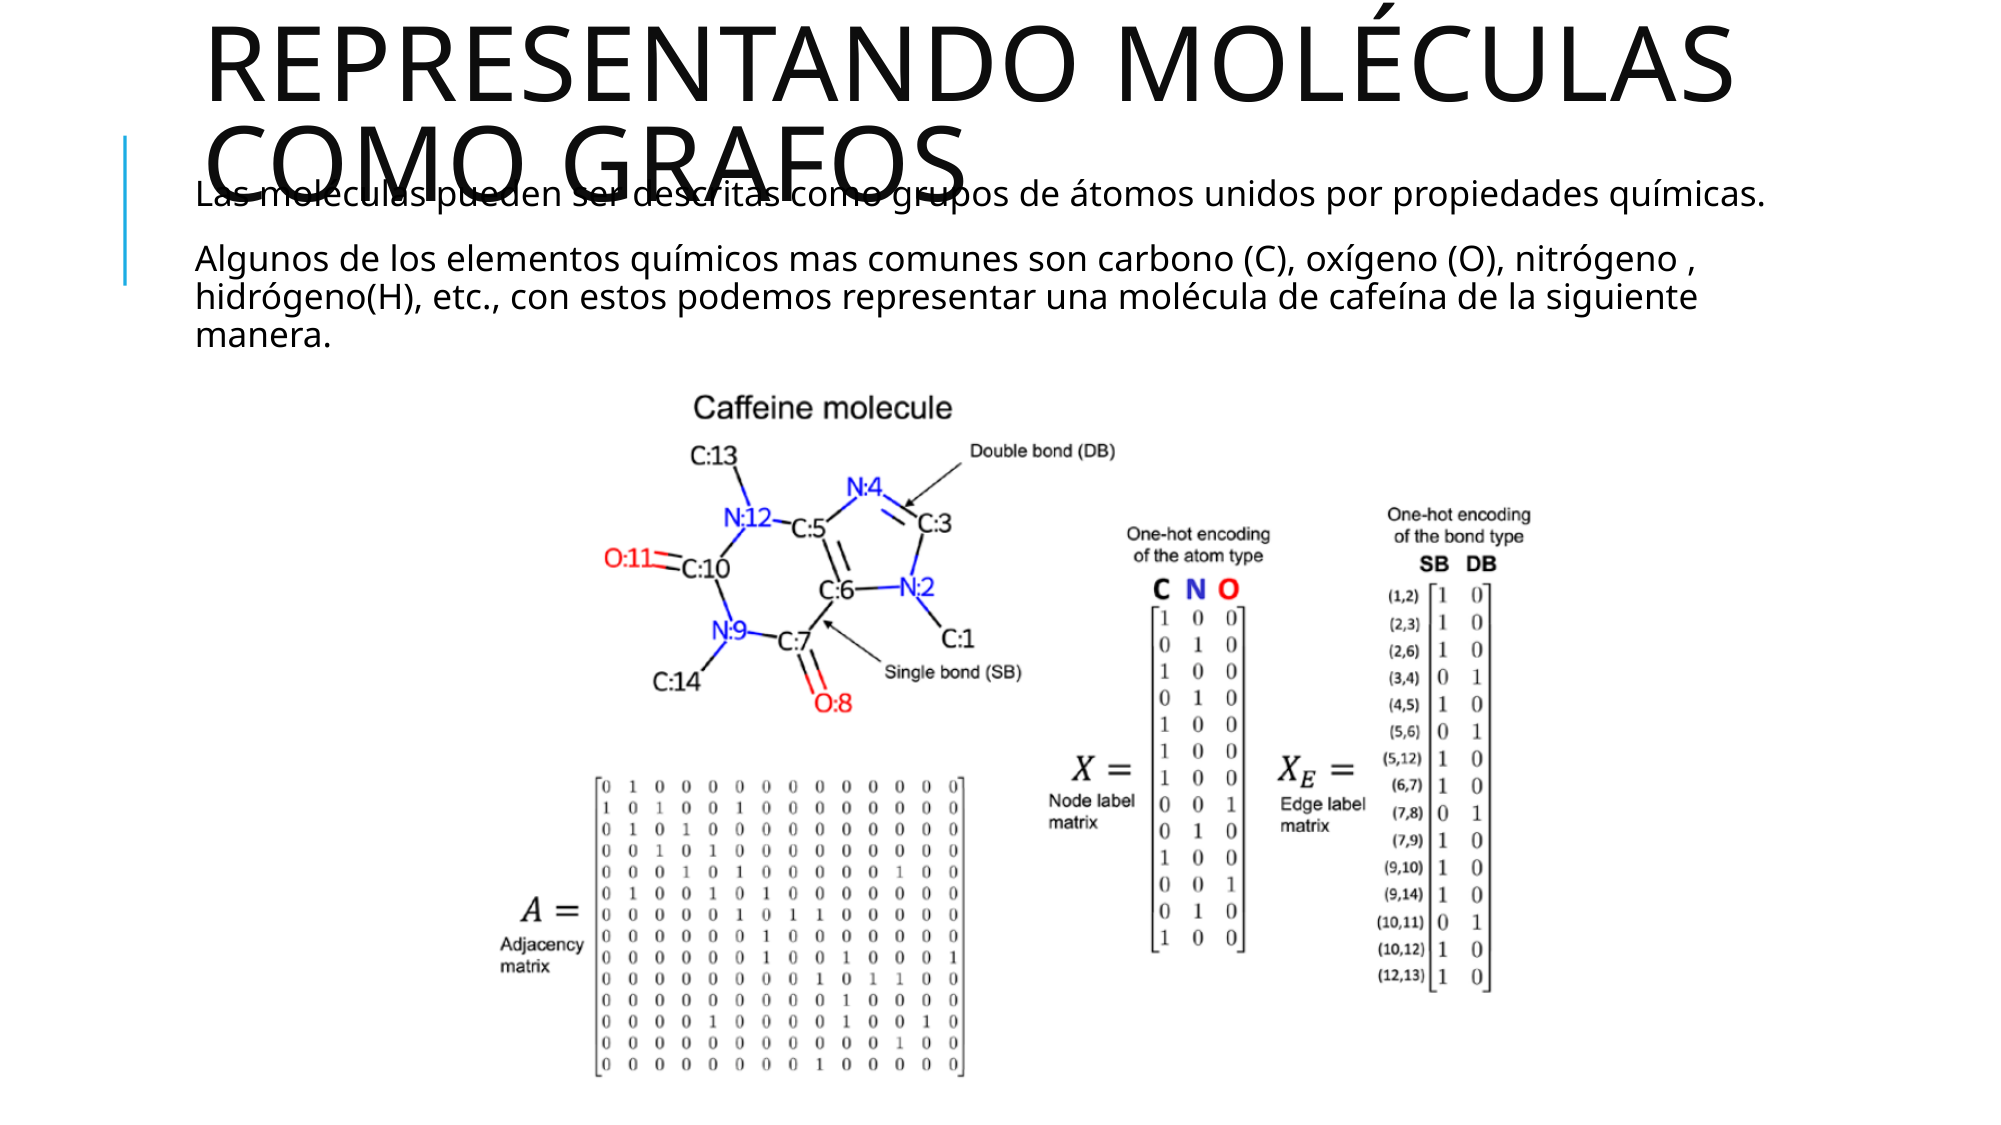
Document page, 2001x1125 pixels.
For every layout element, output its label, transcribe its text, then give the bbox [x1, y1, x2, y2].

text_box Las moléculas pueden ser descritas como grupos de átomos unidos por propiedades químicas. Algunos de los elementos químicos mas comunes son carbono (C), oxígeno (O), nitrógeno , hidrógeno(H), etc., con estos podemos representar una molécula de cafeína de la siguiente manera. [187, 168, 1813, 390]
text_box Representando moléculas como grafos [187, 0, 1813, 168]
picture [470, 388, 1558, 1095]
